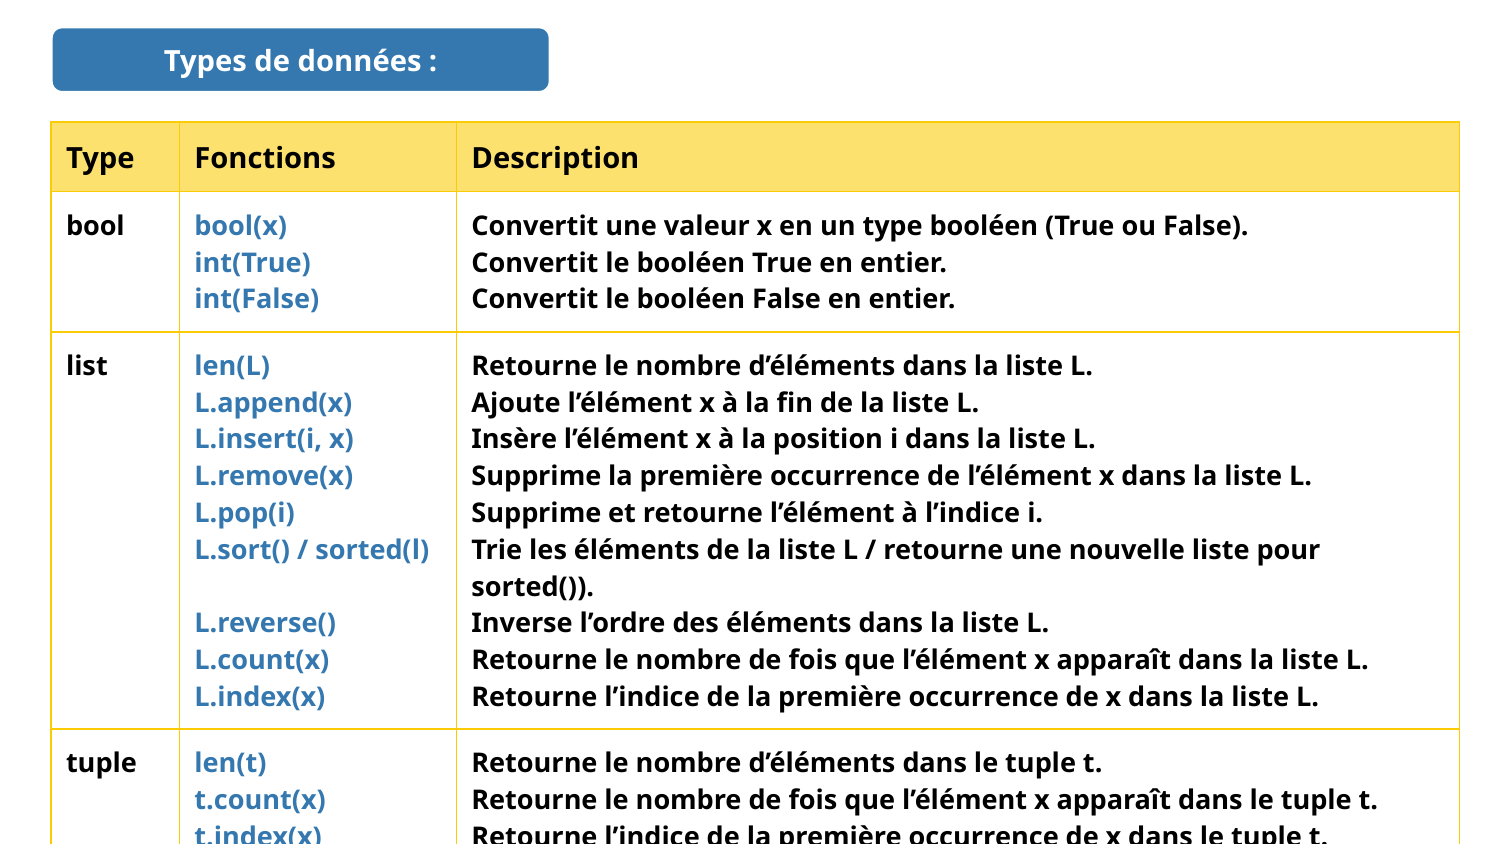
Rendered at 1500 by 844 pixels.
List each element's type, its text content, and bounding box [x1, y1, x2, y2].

table_cell Retourne le nombre d’éléments dans le tuple t. Retourne le nombre de fois que l’élément x apparaît dans le tuple t. Retourne l’indice de la première occurrence de x dans le tuple t. Convertit la liste l (ou un autre itérable) en tuple. [457, 730, 1459, 844]
text_box Types de données : [51, 26, 551, 93]
table_cell bool [52, 192, 179, 331]
table_header Description [457, 123, 1459, 191]
table_header Type [52, 123, 179, 191]
table_cell bool(x) int(True) int(False) [180, 192, 456, 331]
table_cell Convertit une valeur x en un type booléen (True ou False). Convertit le booléen True en entier. Convertit le booléen False en entier. [457, 192, 1459, 331]
table_cell len(t) t.count(x) t.index(x) tuple(l) [180, 730, 456, 844]
table_header Fonctions [180, 123, 456, 191]
table_cell len(L) L.append(x) L.insert(i, x) L.remove(x) L.pop(i) L.sort() / sorted(l) L.reverse() L.count(x) L.index(x) [180, 333, 456, 728]
table_cell Retourne le nombre d’éléments dans la liste L. Ajoute l’élément x à la fin de la liste L. Insère l’élément x à la position i dans la liste L. Supprime la première occurrence de l’élément x dans la liste L. Supprime et retourne l’élément à l’indice i. Trie les éléments de la liste L / retourne une nouvelle liste pour sorted()). Inverse l’ordre des éléments dans la liste L. Retourne le nombre de fois que l’élément x apparaît dans la liste L. Retourne l’indice de la première occurrence de x dans la liste L. [457, 333, 1459, 728]
table_cell list [52, 333, 179, 728]
table_cell tuple [52, 730, 179, 844]
